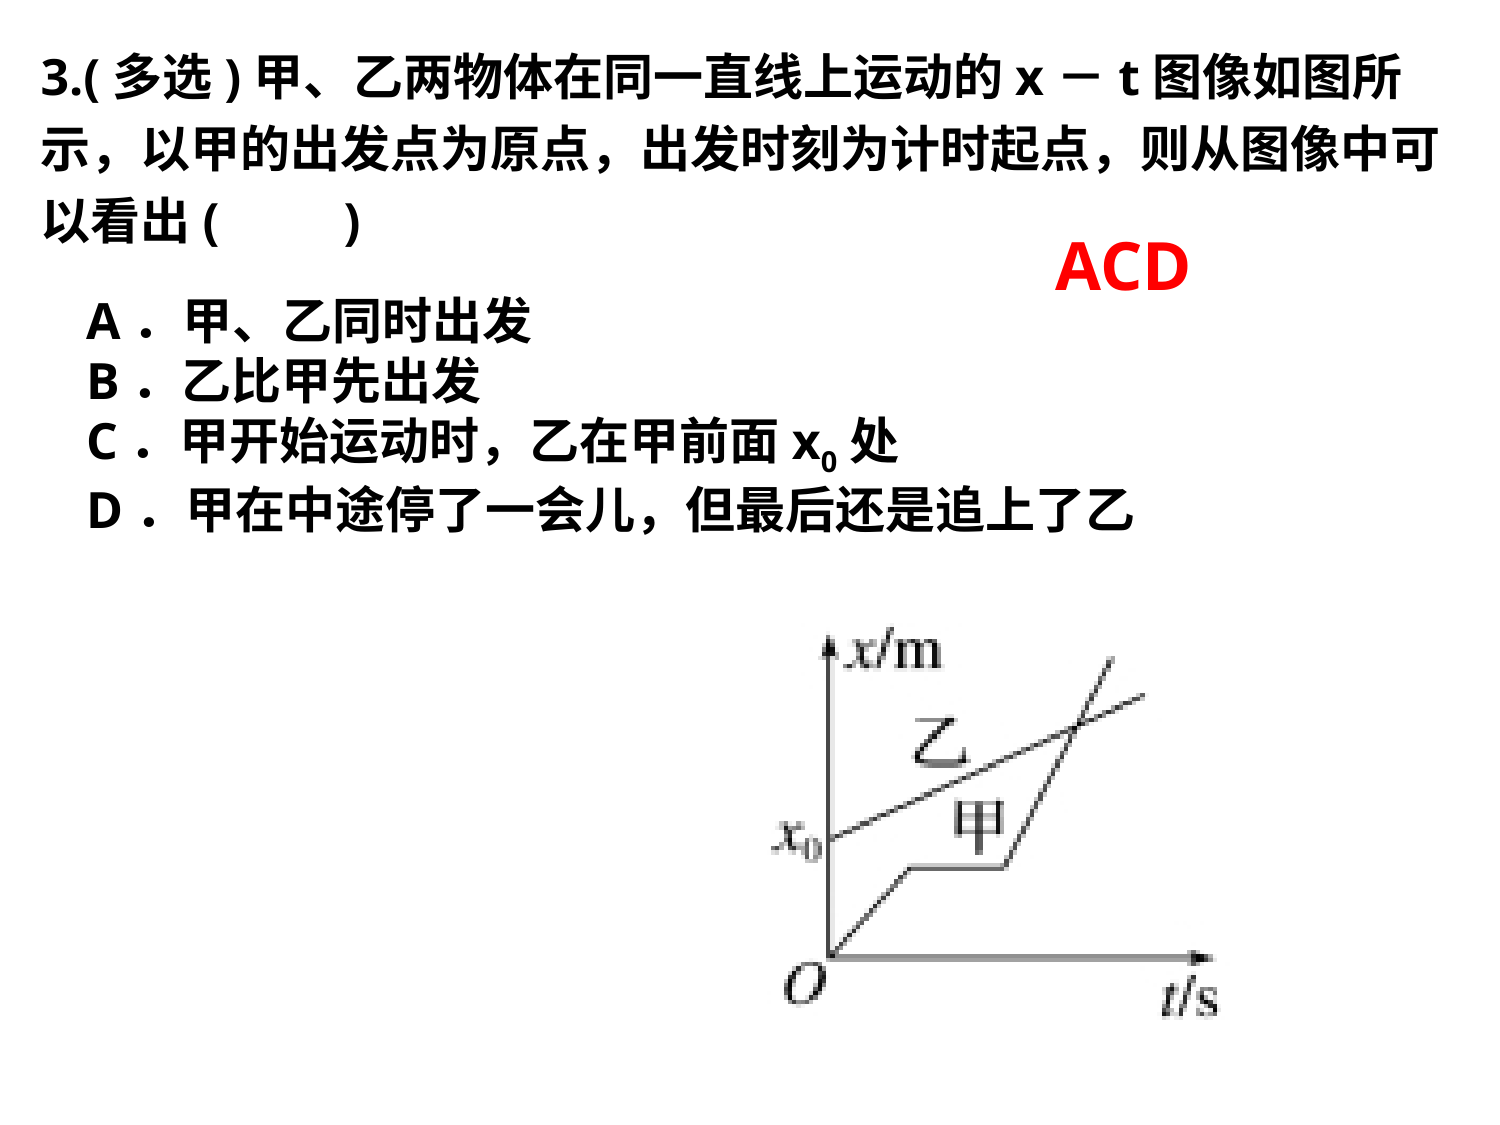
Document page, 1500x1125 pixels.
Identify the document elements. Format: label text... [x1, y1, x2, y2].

text_box ACD [1040, 216, 1293, 305]
text_box 3.(多选)甲、乙两物体在同一直线上运动的x－t图像如图所示，以甲的出发点为原点，出发时刻为计时起点，则从图像中可以看出( ) [25, 26, 1467, 257]
text_box A．甲、乙同时出发 B．乙比甲先出发 C．甲开始运动时，乙在甲前面x0处 D．甲在中途停了一会儿，但最后还是追上了乙 [71, 282, 1172, 546]
picture [763, 623, 1230, 1030]
